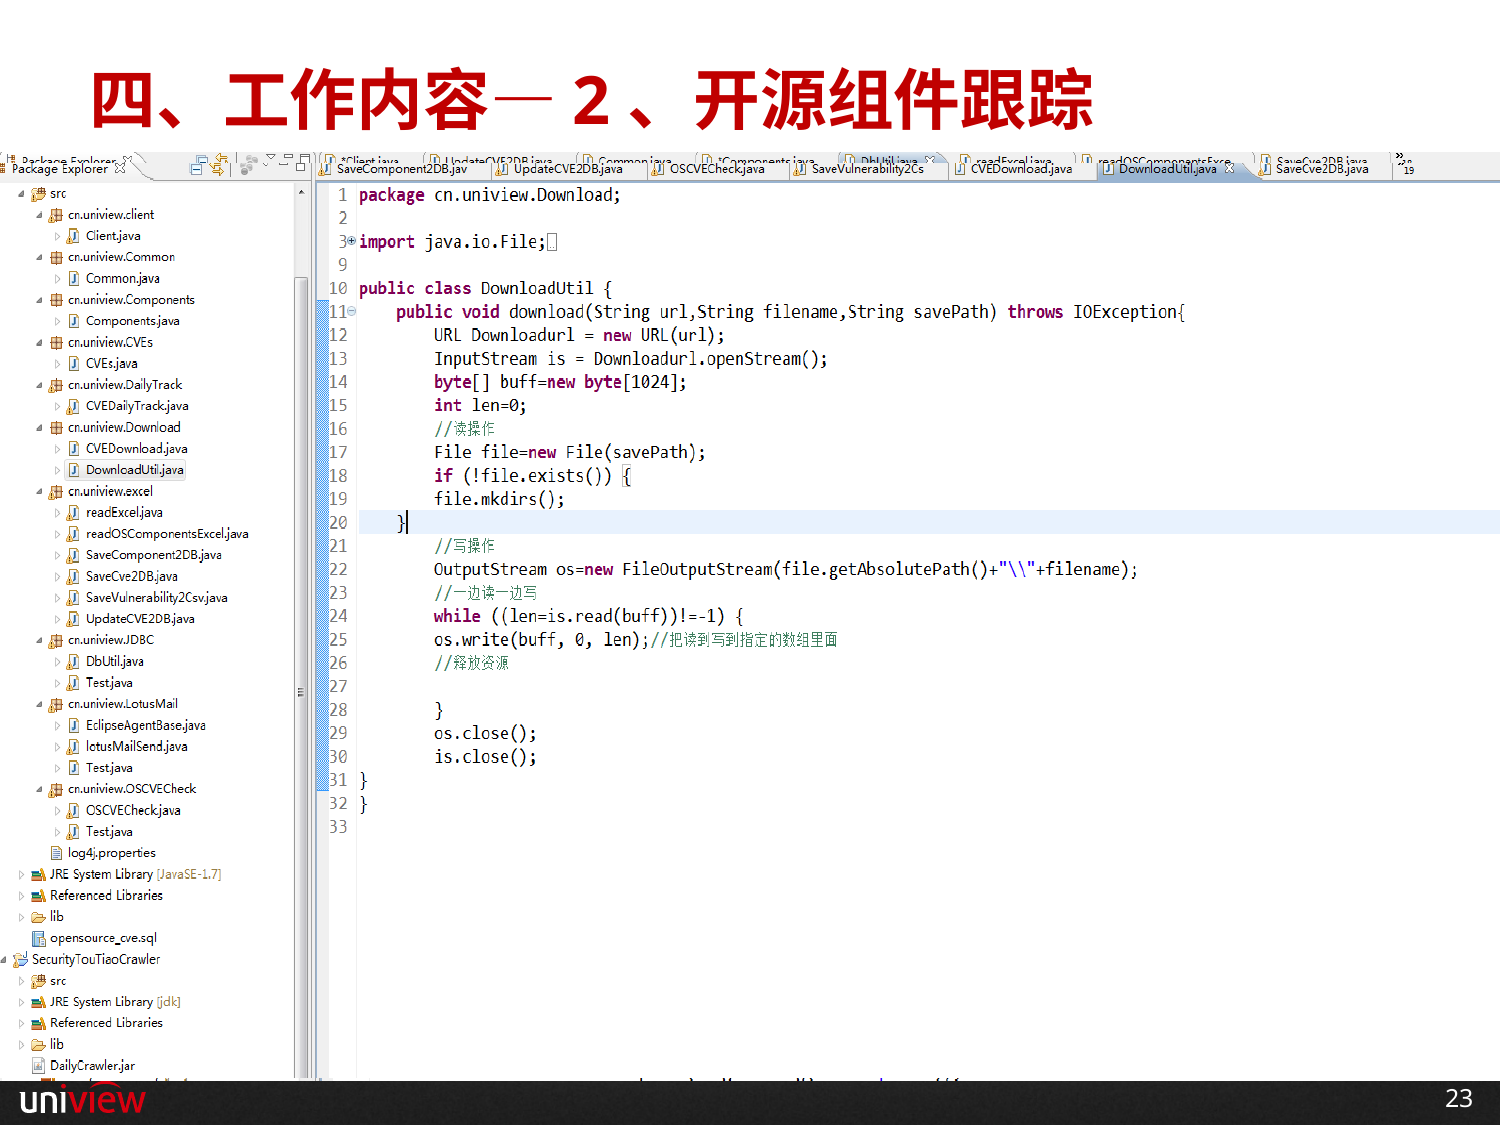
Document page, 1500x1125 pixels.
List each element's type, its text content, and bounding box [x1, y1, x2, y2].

title 四、工作内容—2、开源组件跟踪 [75, 50, 1447, 150]
picture [0, 152, 1500, 1125]
